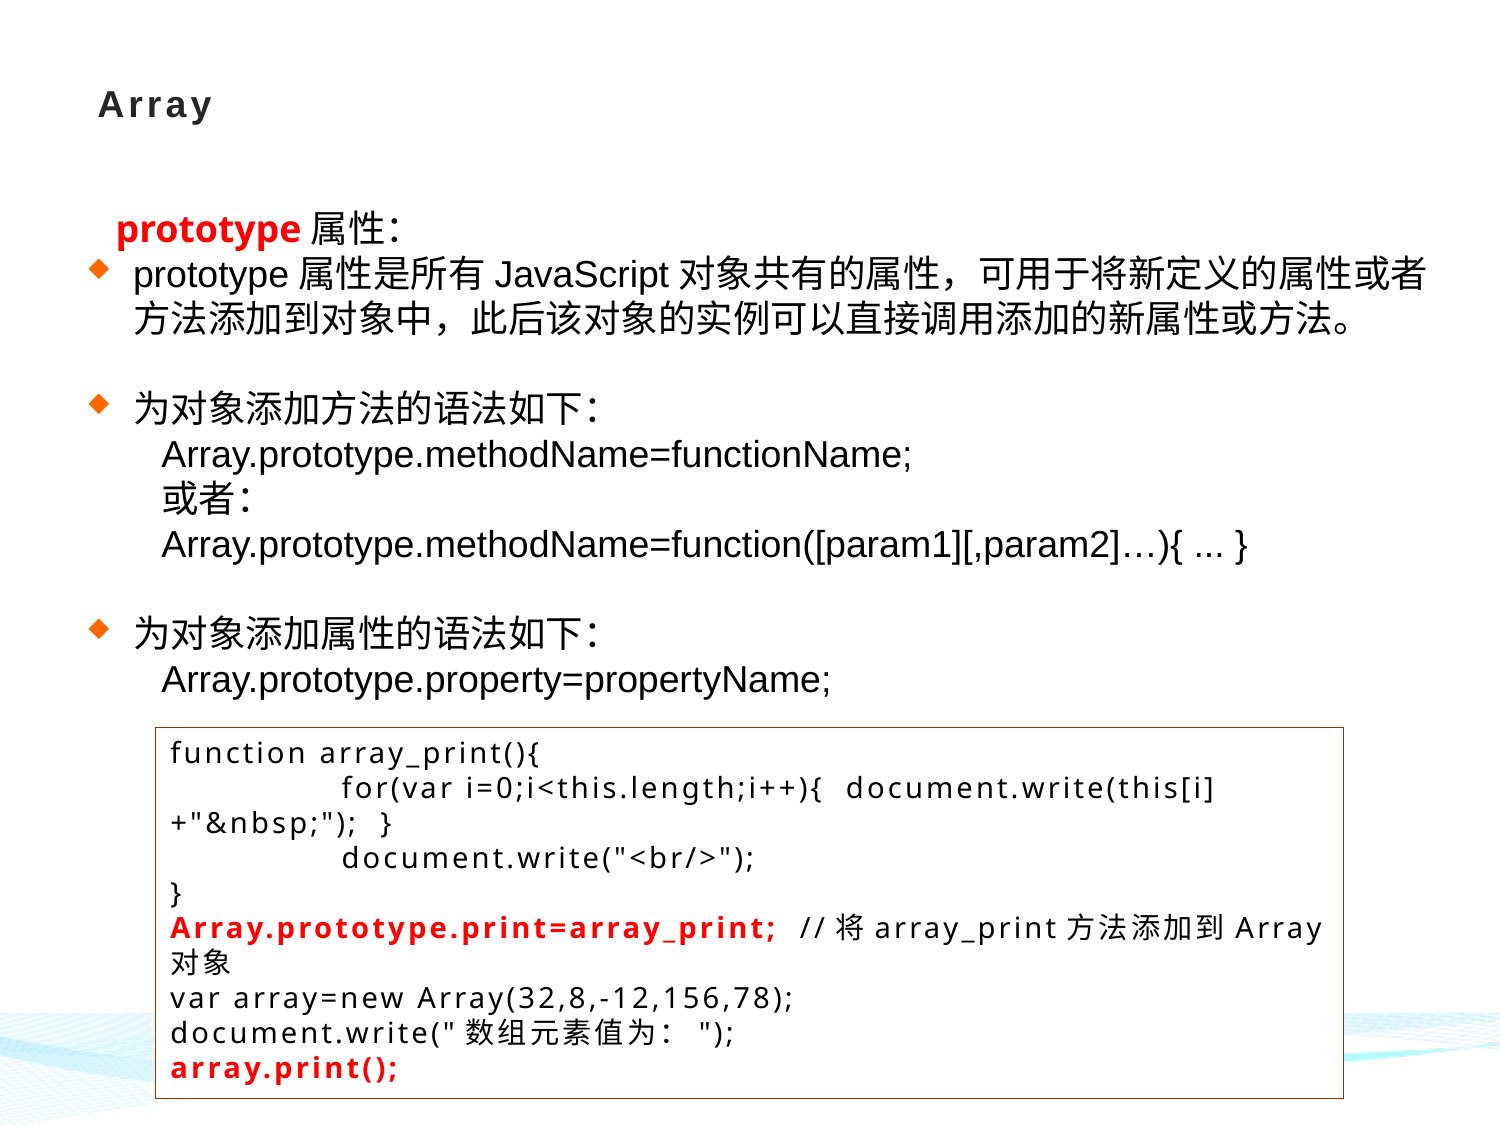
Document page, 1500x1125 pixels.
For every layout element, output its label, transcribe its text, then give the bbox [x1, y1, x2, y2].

list function array_print(){ for(var i=0;i<this.length;i++){ document.write(this[i]+"&nbsp;"); } document.write("<br/>"); } Array.prototype.print=array_print; //将array_print方法添加到Array对象 var array=new Array(32,8,-12,156,78); document.write("数组元素值为："); array.print(); [155, 727, 1344, 1099]
picture [0, 1013, 1500, 1125]
title Array [82, 72, 1418, 146]
text_box prototype属性： prototype属性是所有JavaScript对象共有的属性，可用于将新定义的属性或者方法添加到对象中，此后该对象的实例可以直接调用添加的新属性或方法。 为对象添加方法的语法如下： Array.prototype.methodName=functionName; 或者： Array.prototype.methodName=function([param1][,param2]…){ ... } 为对象添加属性的语法如下： Array.prototype.property=propertyName; [71, 174, 1472, 997]
